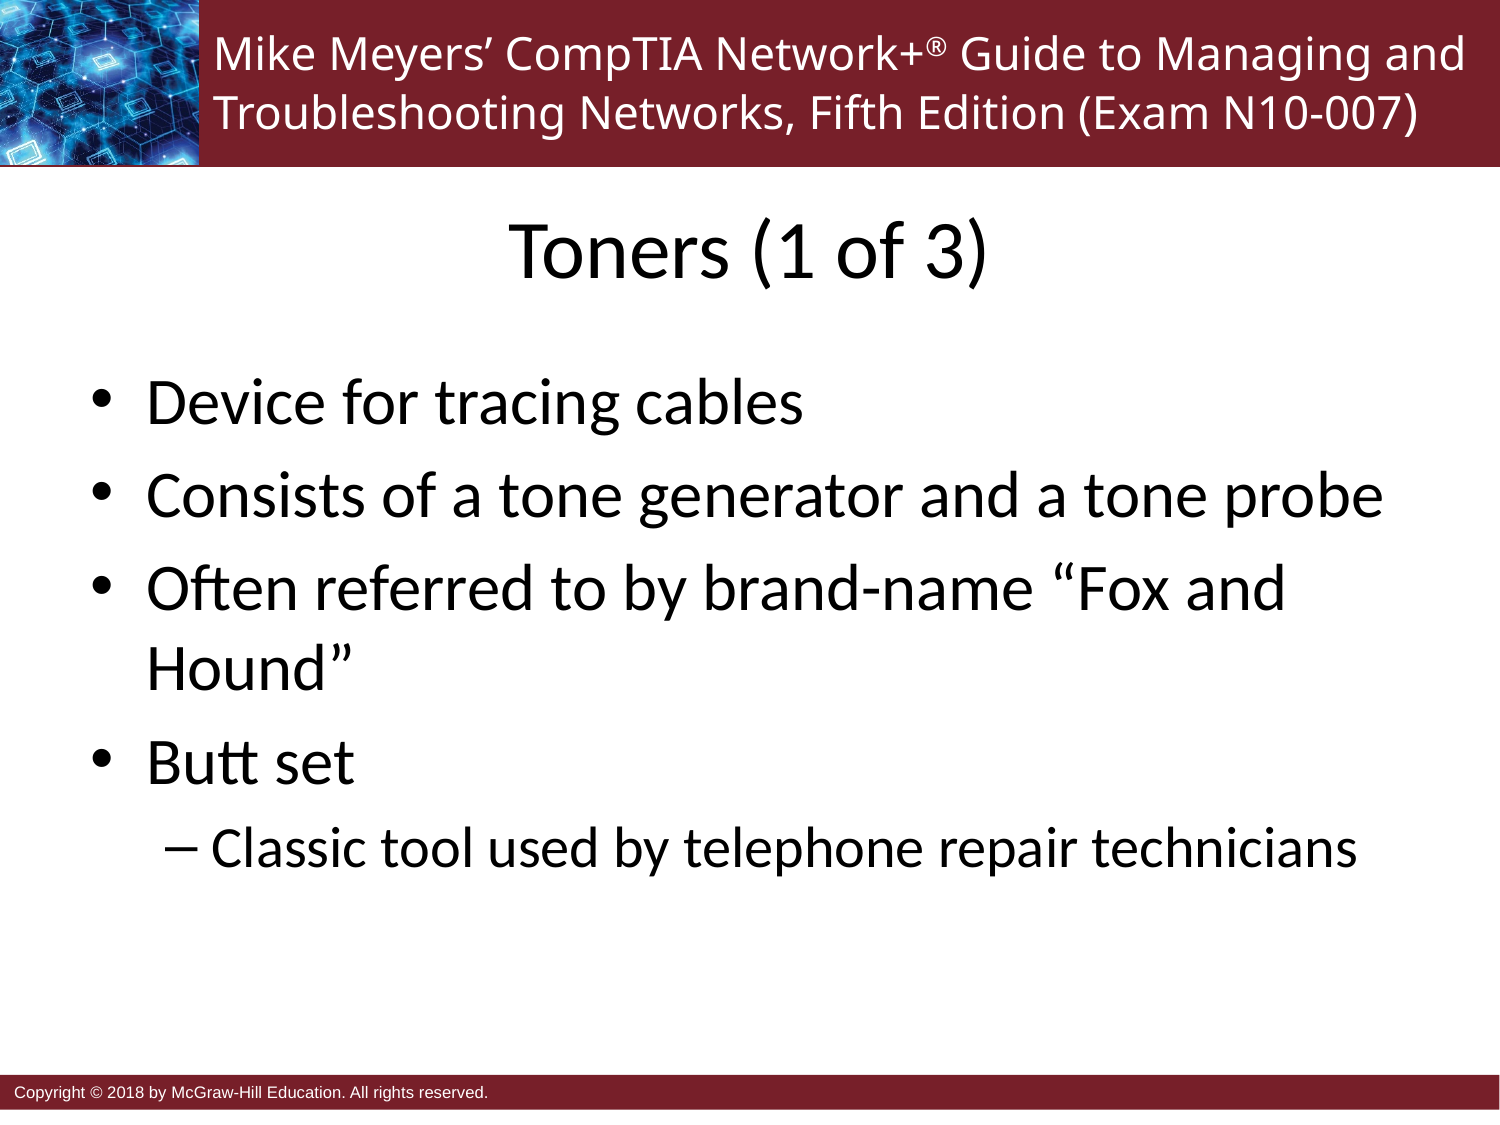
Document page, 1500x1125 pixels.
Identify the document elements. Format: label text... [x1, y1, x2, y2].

list Device for tracing cables Consists of a tone generator and a tone probe Often referred to by brand-name “Fox and Hound” Butt set Classic tool used by telephone repair technicians [75, 350, 1425, 1050]
title Toners (1 of 3) [75, 187, 1425, 338]
picture [0, 0, 199, 165]
